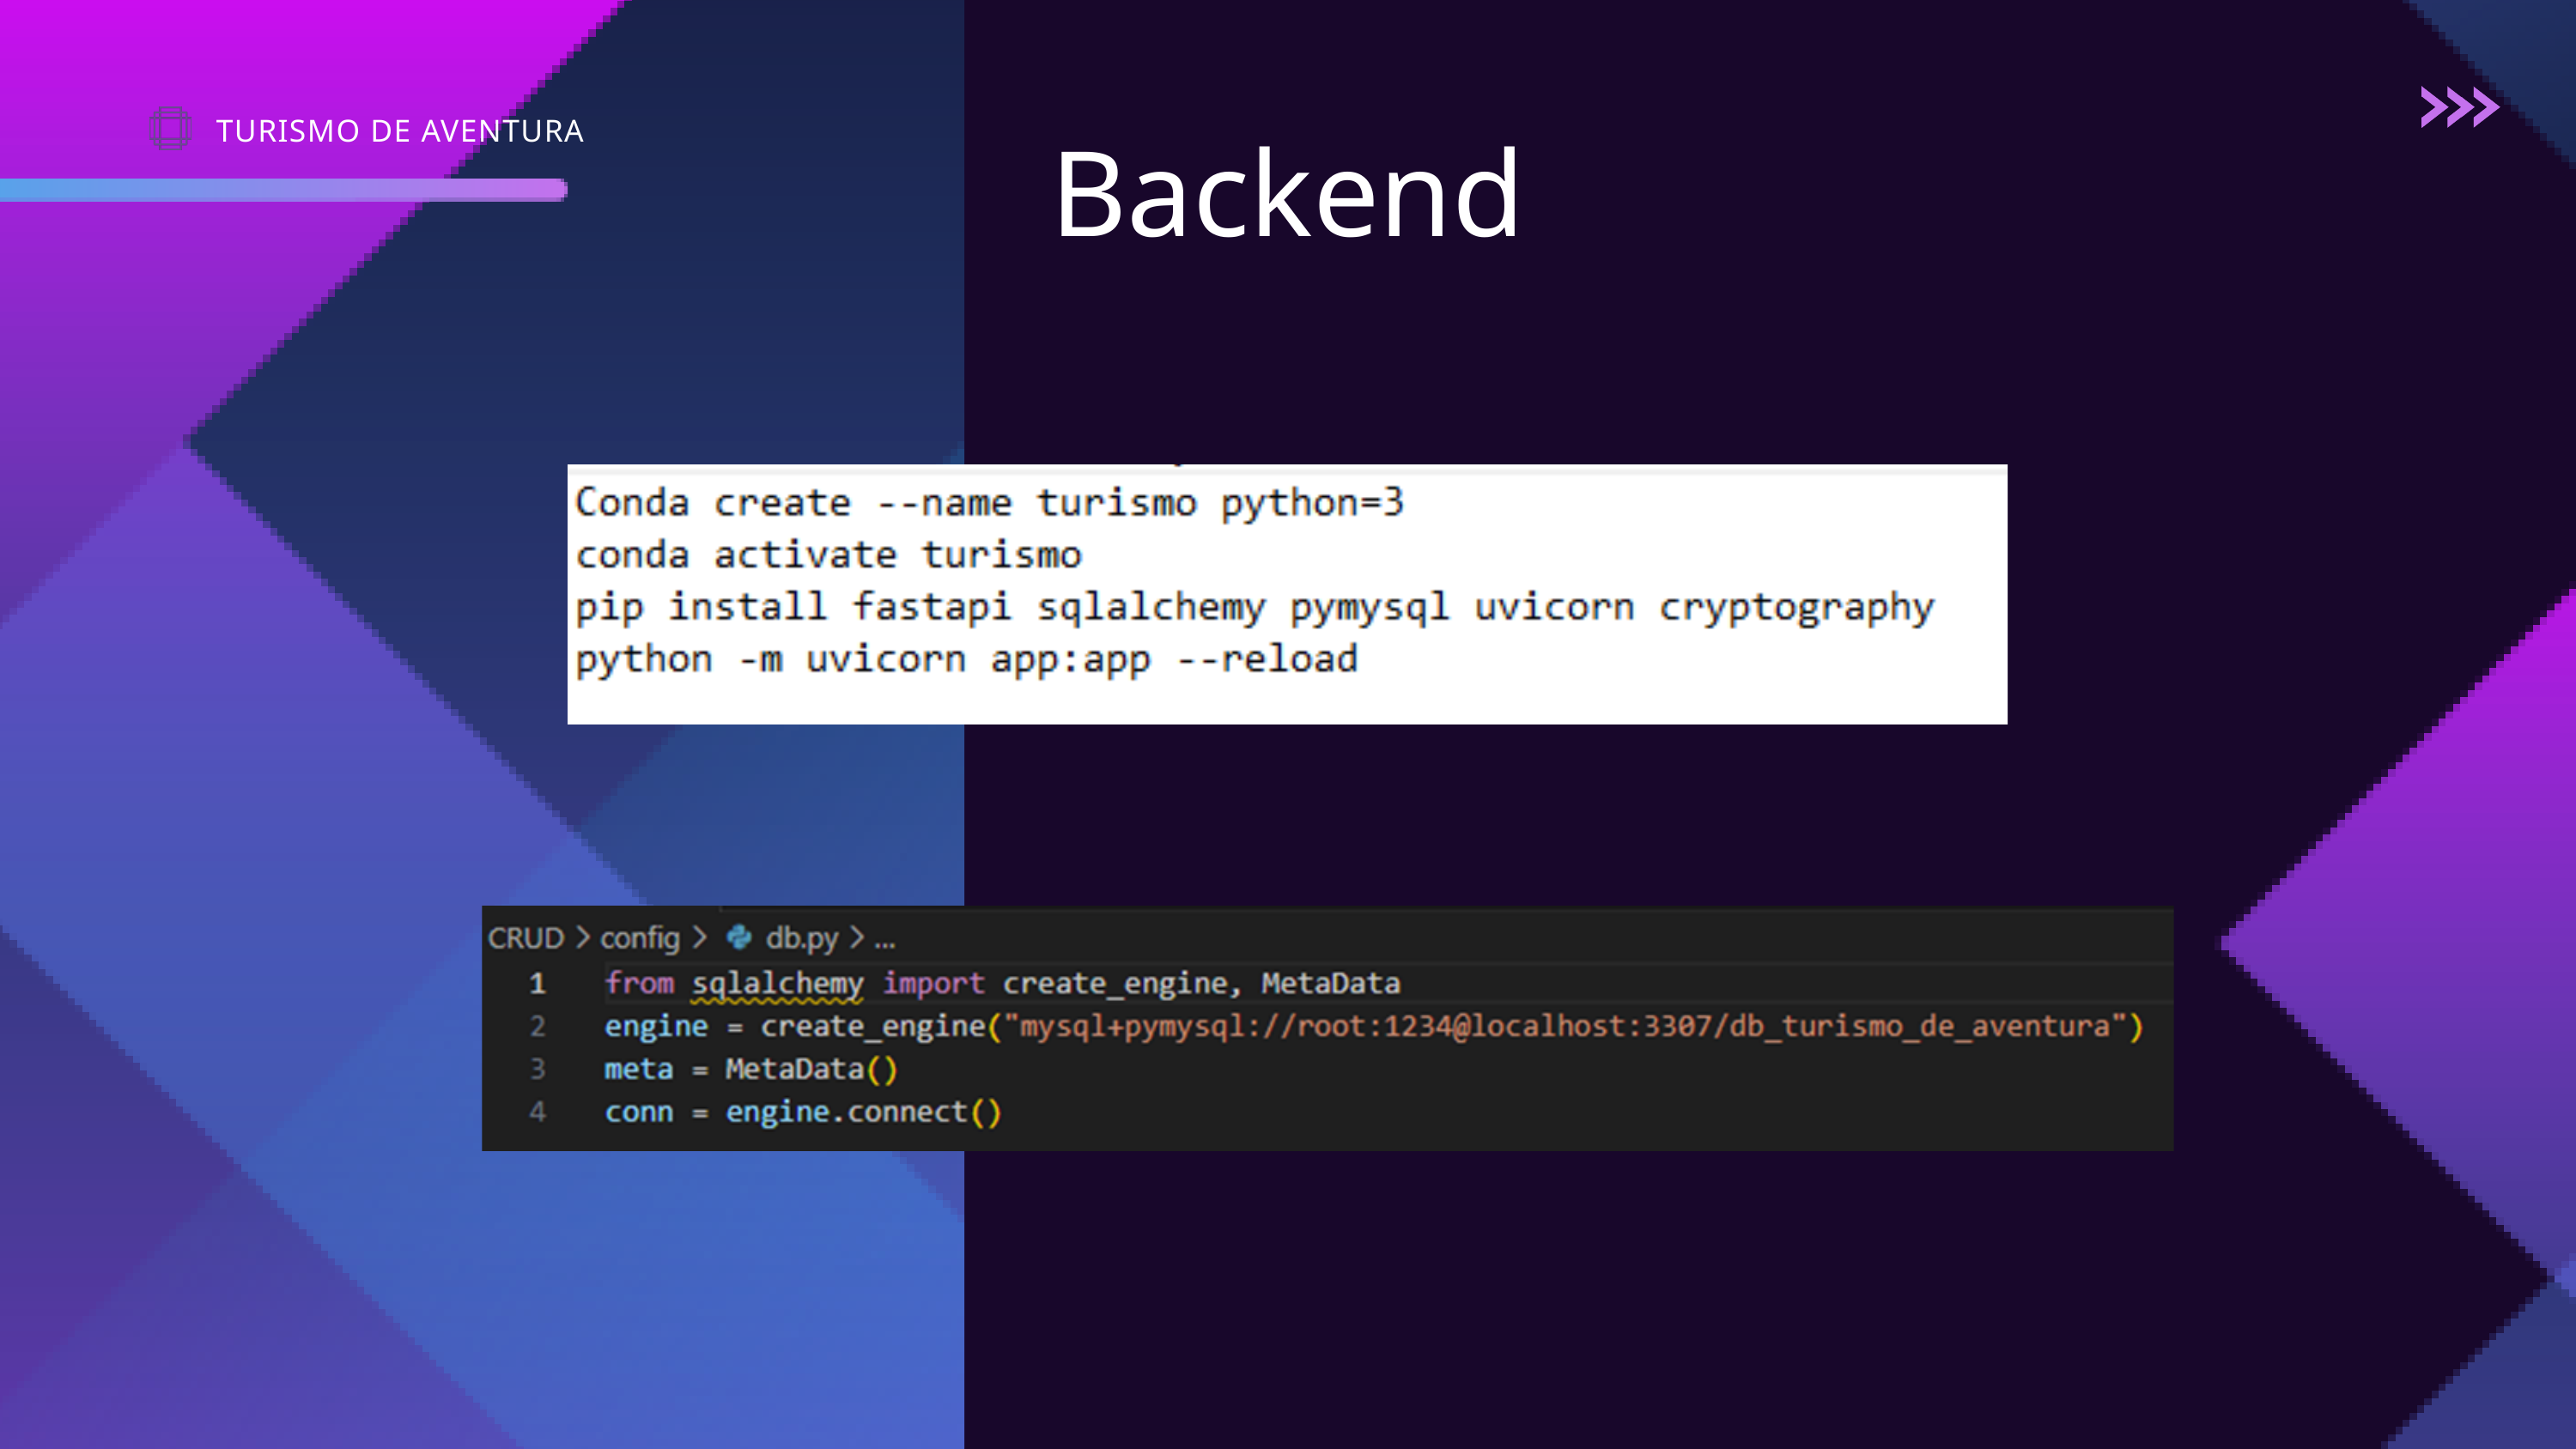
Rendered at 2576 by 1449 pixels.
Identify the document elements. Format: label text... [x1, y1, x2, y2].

text_box [0, 202, 965, 1449]
text_box [2421, 86, 2500, 129]
text_box TURISMO DE AVENTURA [216, 114, 644, 149]
text_box [568, 464, 2008, 724]
text_box [149, 106, 192, 150]
text_box [482, 906, 2174, 1151]
text_box [0, 0, 965, 179]
text_box [1614, 0, 2576, 1449]
text_box Backend [482, 118, 2094, 260]
text_box [0, 179, 568, 202]
